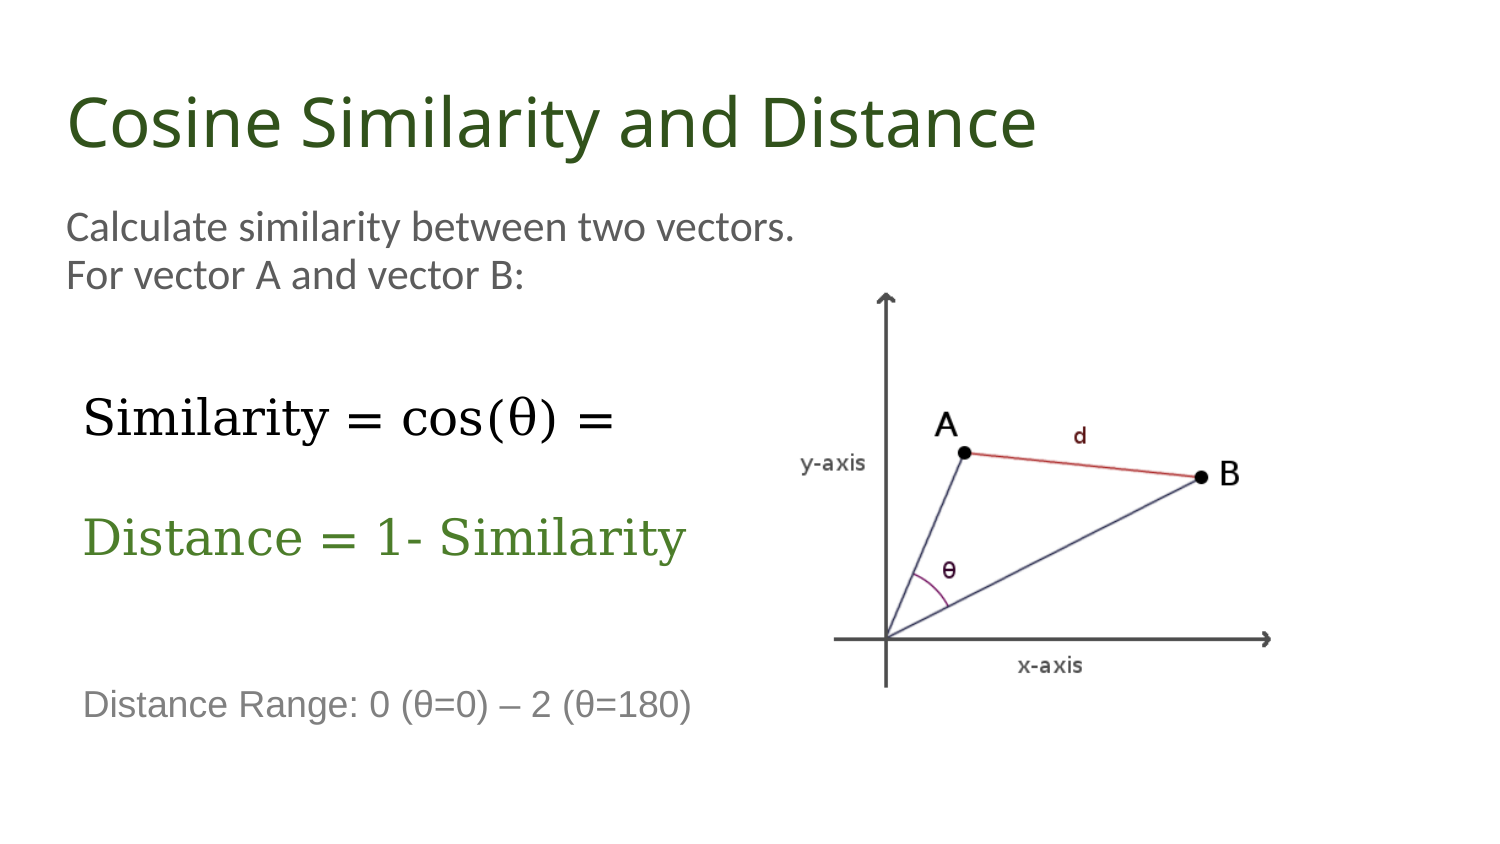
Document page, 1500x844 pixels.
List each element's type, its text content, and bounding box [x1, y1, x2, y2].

title Cosine Similarity and Distance [51, 72, 1449, 167]
text_box Distance Range: 0 (θ=0) – 2 (θ=180) [67, 672, 729, 732]
picture [796, 288, 1277, 689]
list Calculate similarity between two vectors. For vector A and vector B: [51, 189, 1449, 315]
